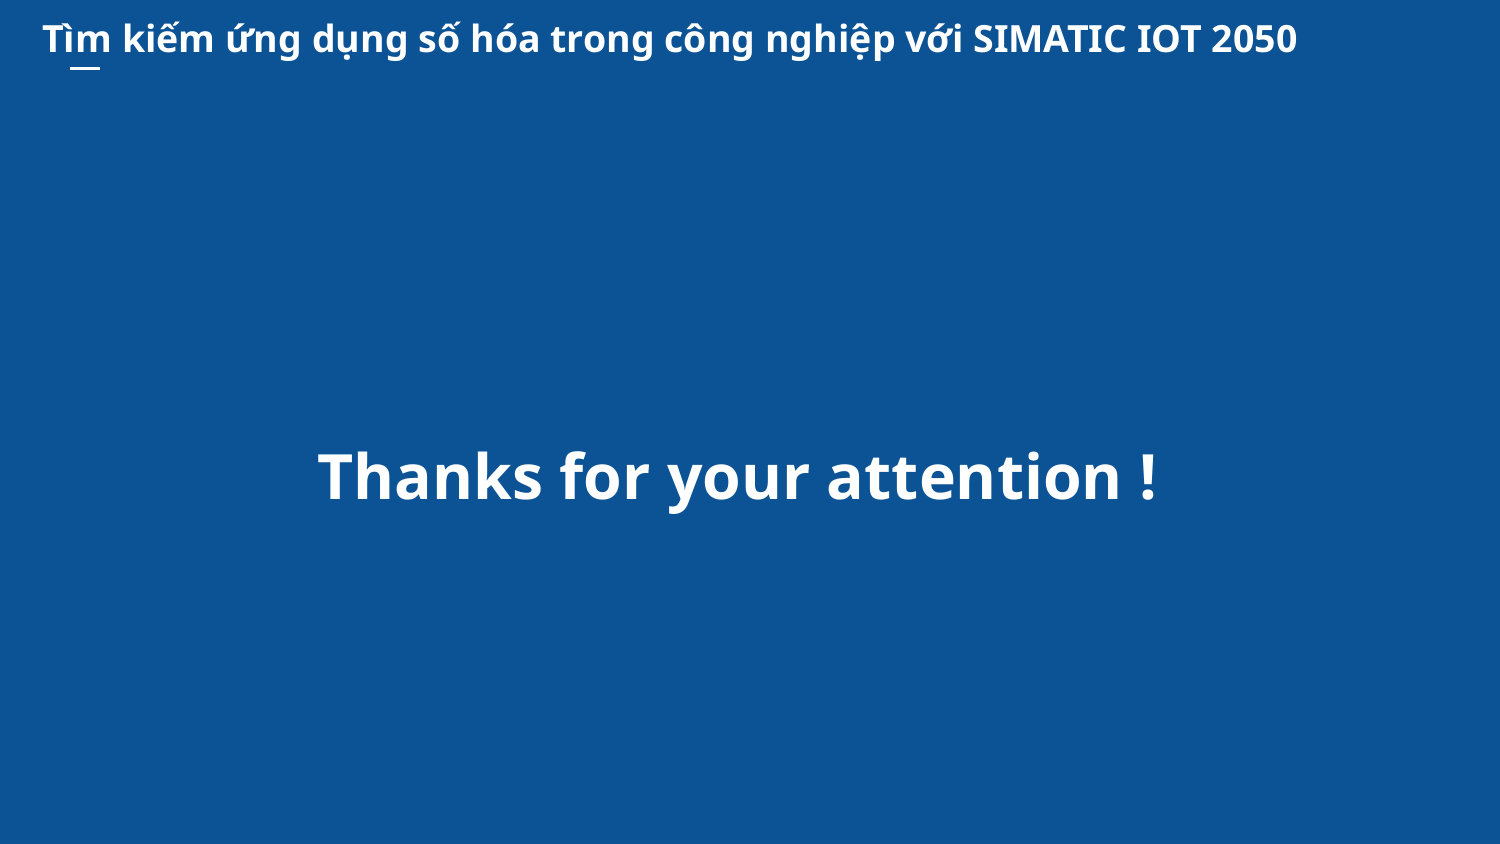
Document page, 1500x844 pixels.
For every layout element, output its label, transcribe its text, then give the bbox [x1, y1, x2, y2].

text_box Thanks for your attention ! [302, 421, 1216, 527]
text_box Tìm kiếm ứng dụng số hóa trong công nghiệp với SIMATIC IOT 2050 [27, 0, 1500, 75]
